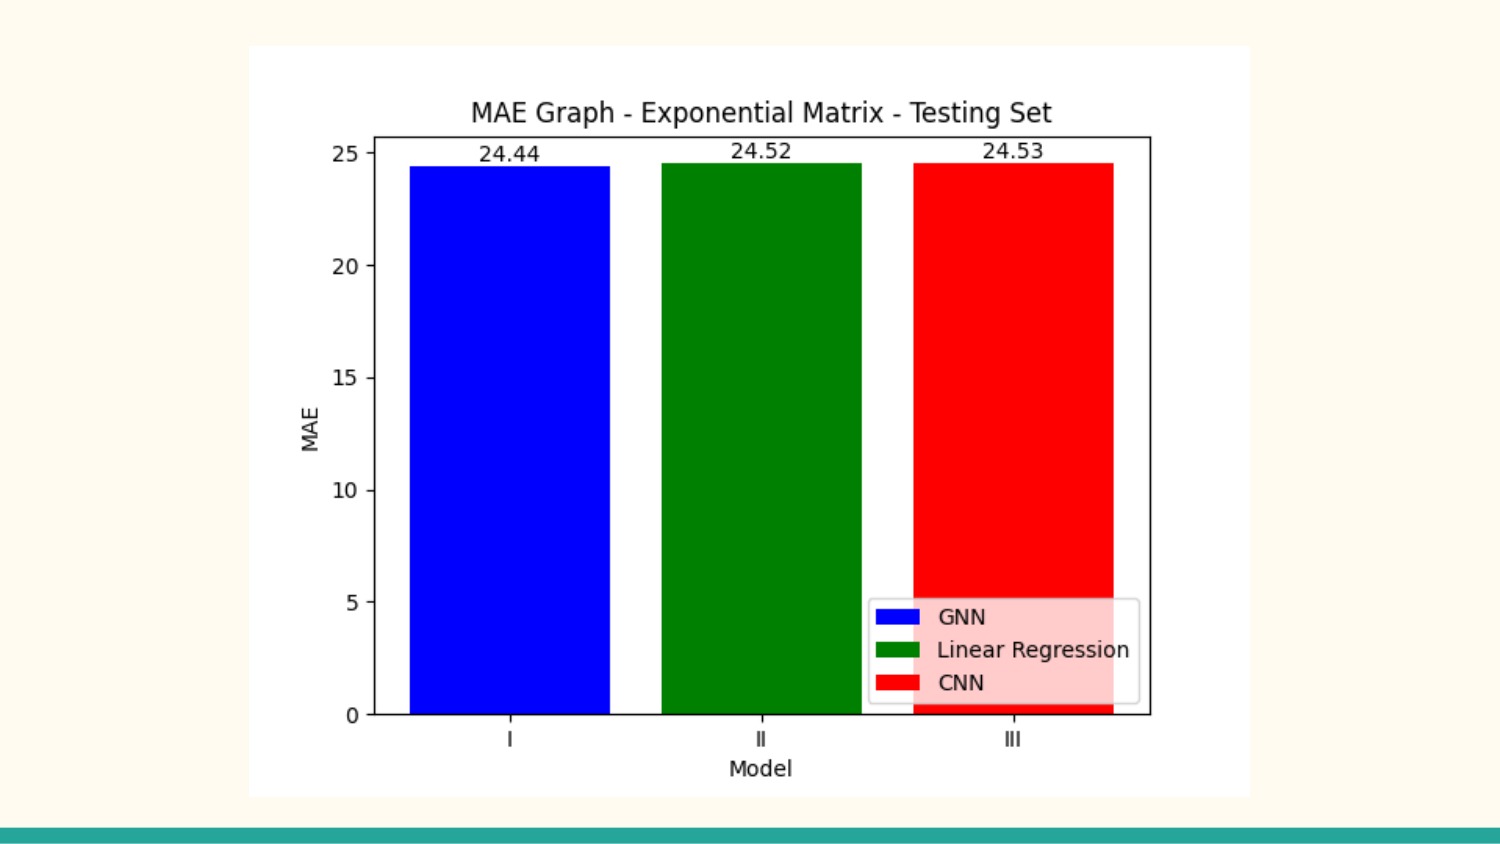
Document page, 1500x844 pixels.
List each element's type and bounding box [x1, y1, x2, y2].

picture [249, 46, 1251, 798]
